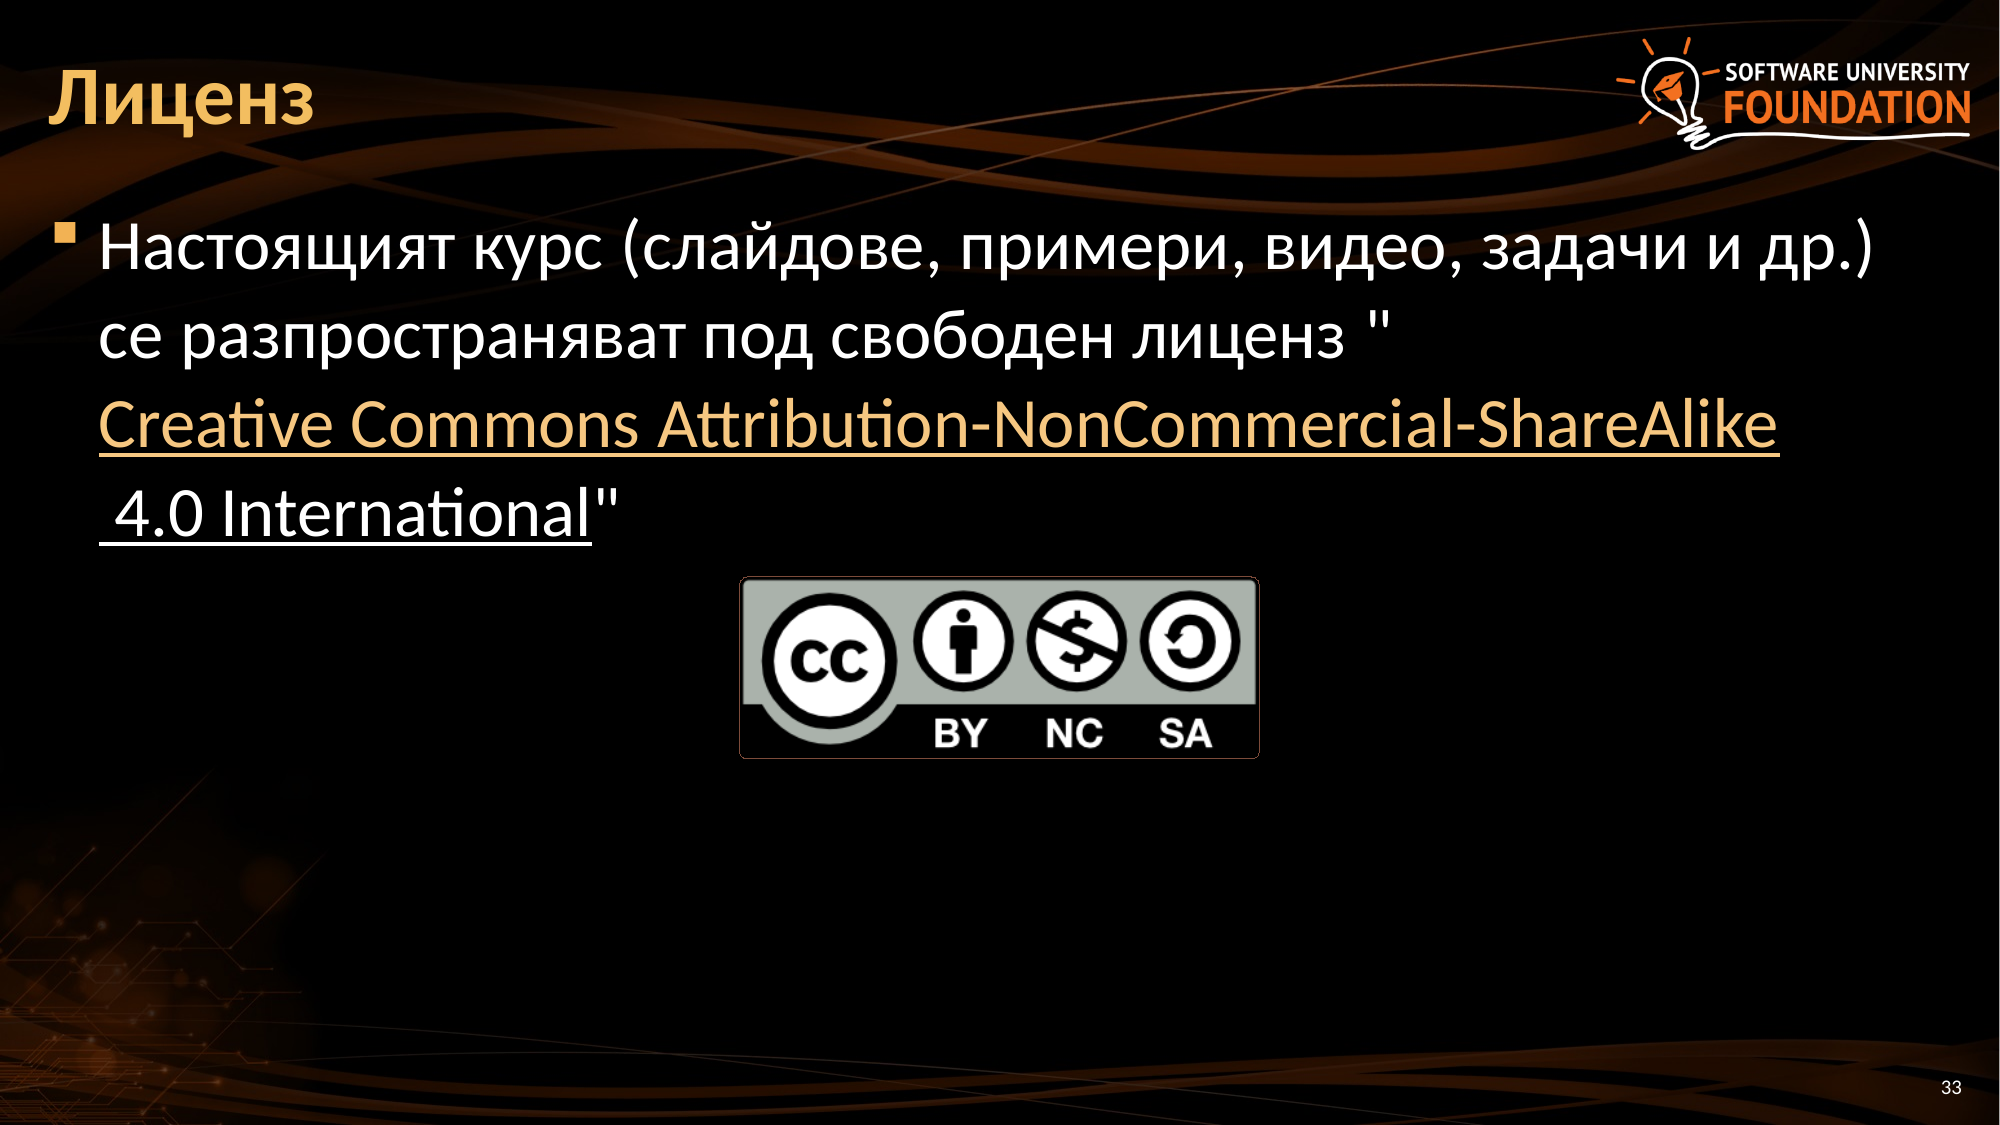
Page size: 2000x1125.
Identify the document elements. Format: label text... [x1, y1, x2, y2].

picture [0, 0, 2000, 1125]
title Лиценз [30, 6, 1602, 189]
list Настоящият курс (слайдове, примери, видео, задачи и др.) се разпространяват под свободен лиценз "Creative Commons Attribution-NonCommercial-ShareAlike 4.0 International" [31, 188, 1968, 1103]
